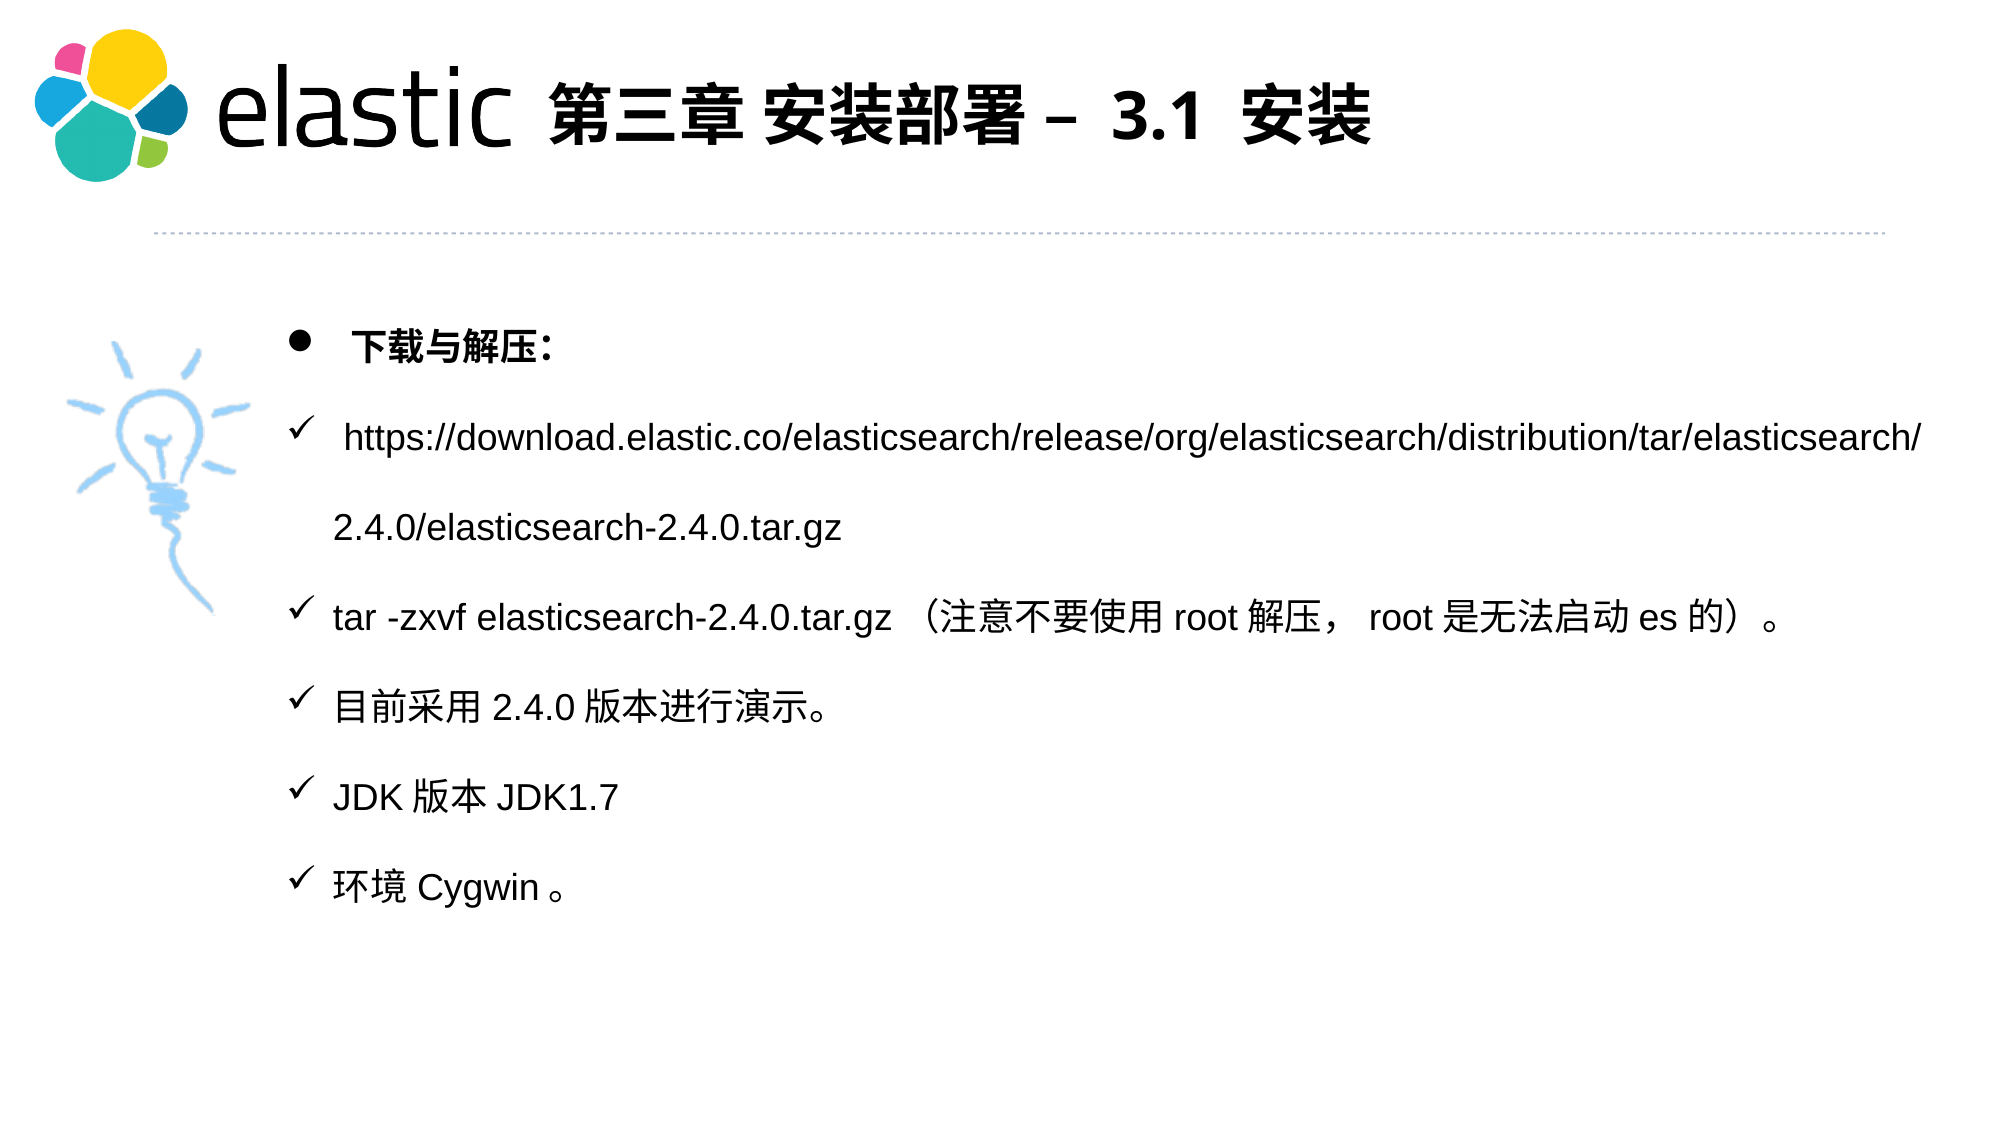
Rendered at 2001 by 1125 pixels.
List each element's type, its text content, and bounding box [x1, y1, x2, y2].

picture [38, 341, 272, 616]
picture [13, 26, 530, 187]
text_box 下载与解压： https://download.elastic.co/elasticsearch/release/org/elasticsearch/distribution/tar/elasticsearch/2.4.0/elasticsearch-2.4.0.tar.gz tar -zxvf elasticsearch-2.4.0.tar.gz（注意不要使用root解压，root是无法启动es的）。 目前采用2.4.0版本进行演示。 JDK版本JDK1.7 环境Cygwin。 [271, 270, 1968, 916]
text_box 第三章 安装部署 – 3.1 安装 [531, 65, 1530, 161]
